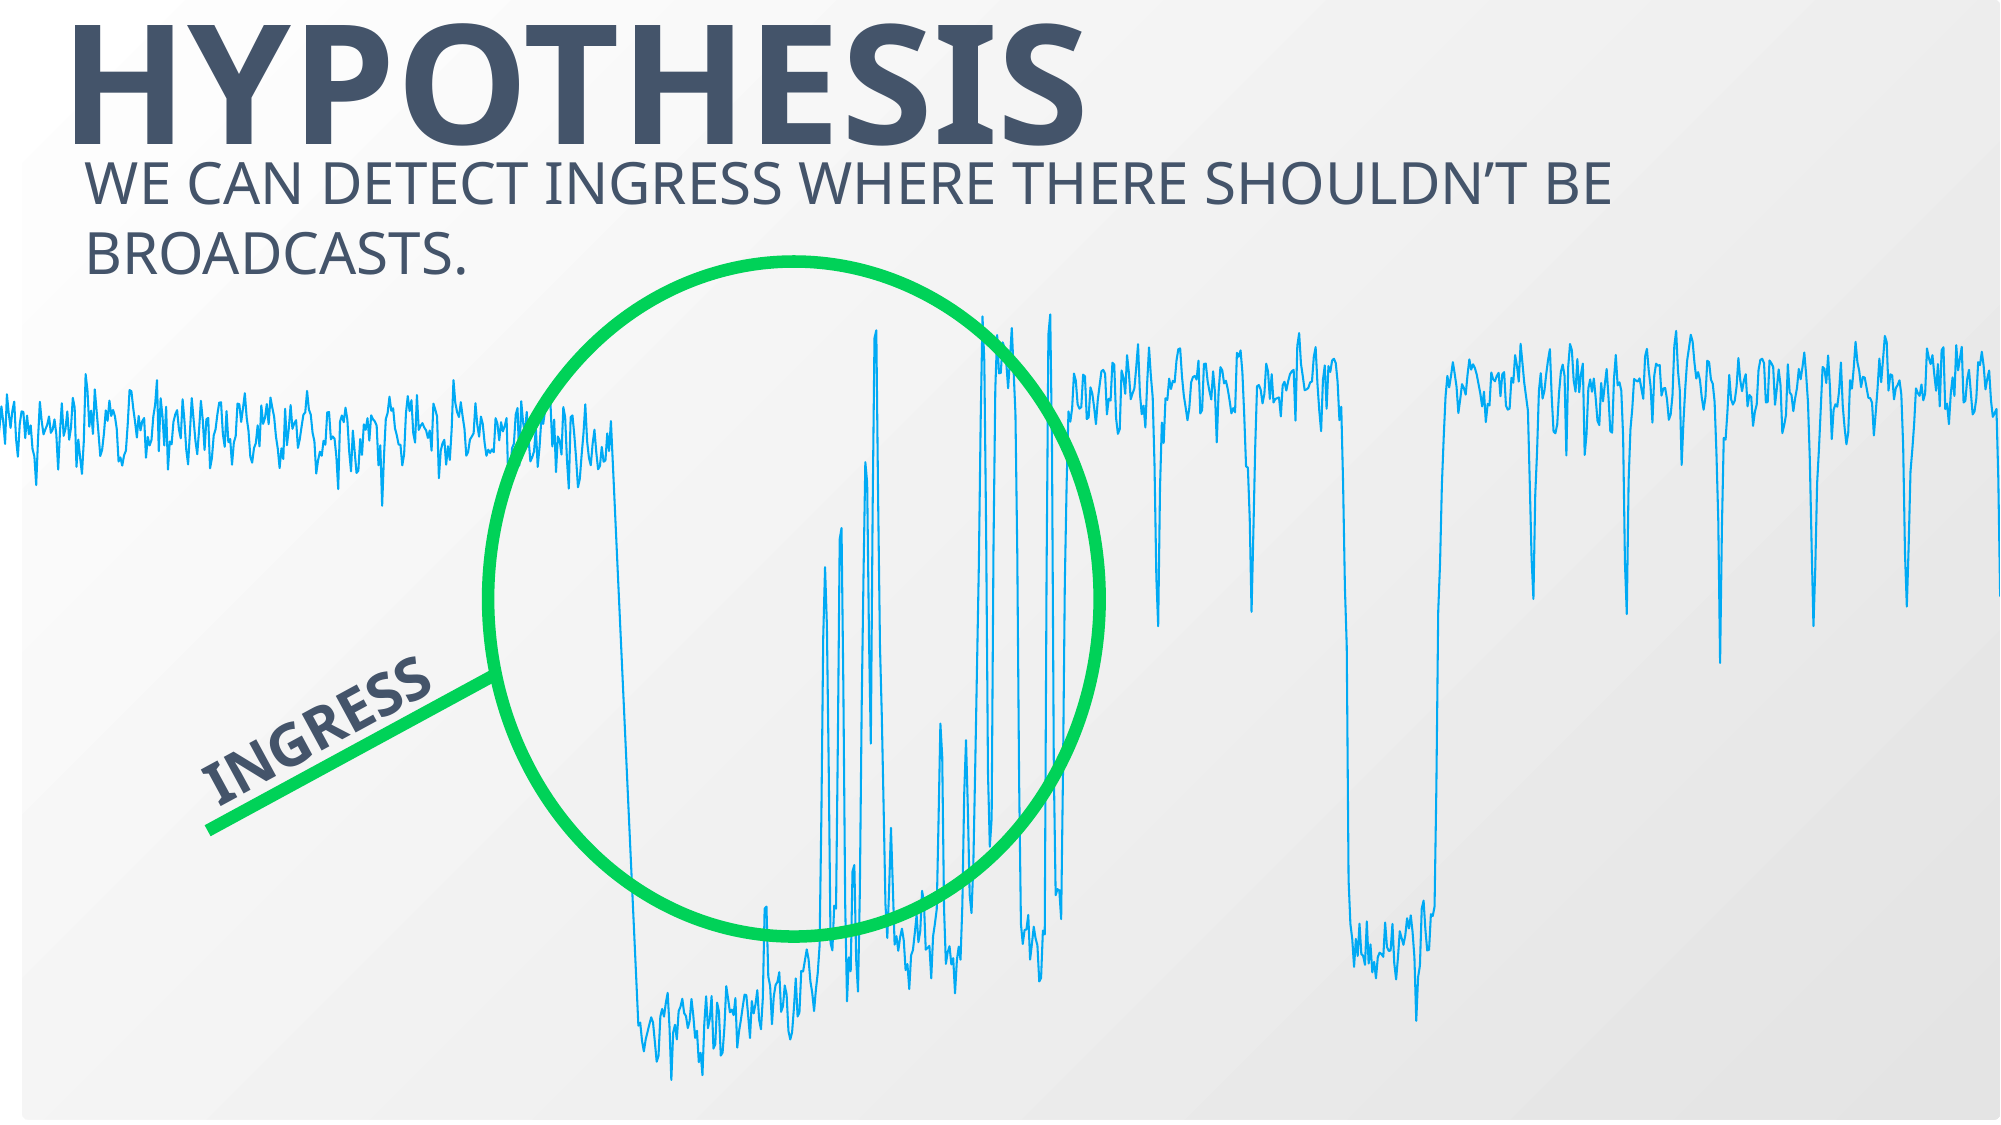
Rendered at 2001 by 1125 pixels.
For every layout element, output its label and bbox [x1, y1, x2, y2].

chart [0, 0, 2000, 1125]
text_box [207, 674, 496, 831]
